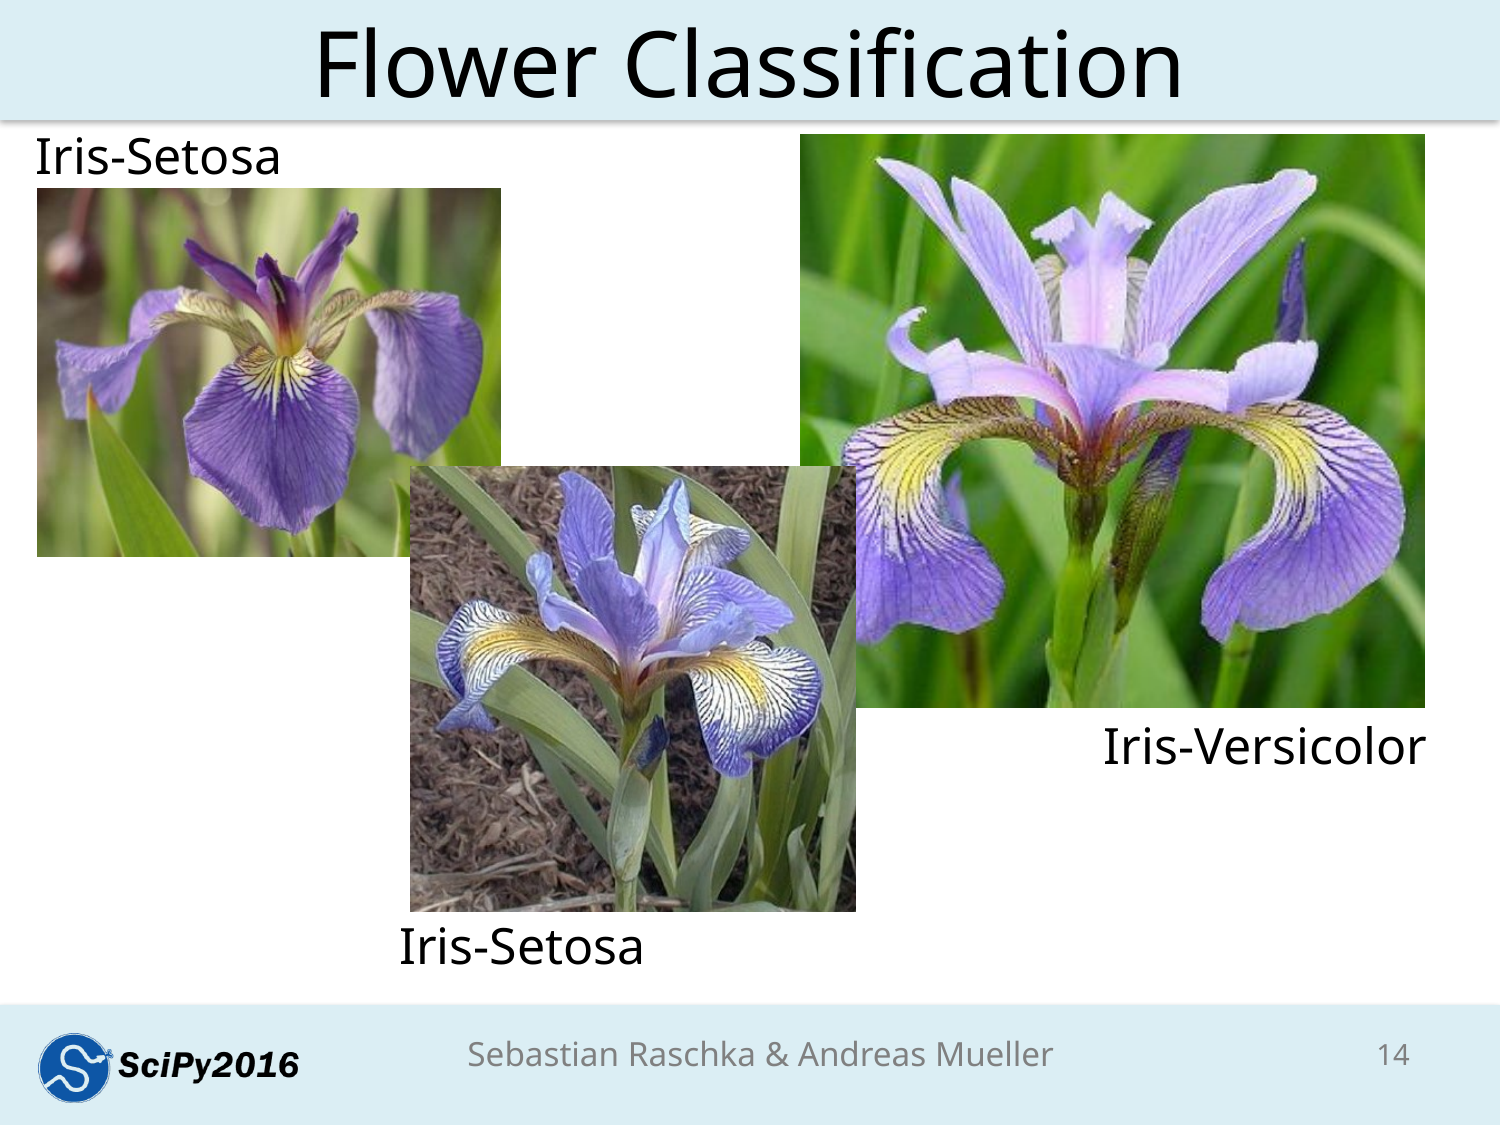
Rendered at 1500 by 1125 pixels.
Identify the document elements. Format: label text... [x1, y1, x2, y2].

text_box Iris-Setosa [0, 116, 365, 192]
text_box Iris-Setosa [317, 907, 728, 982]
picture [38, 1033, 299, 1103]
picture [36, 134, 1426, 912]
slide_number 14 [1352, 1026, 1425, 1087]
title Flower Classification [75, 0, 1425, 155]
text_box Iris-Versicolor [1060, 707, 1471, 783]
